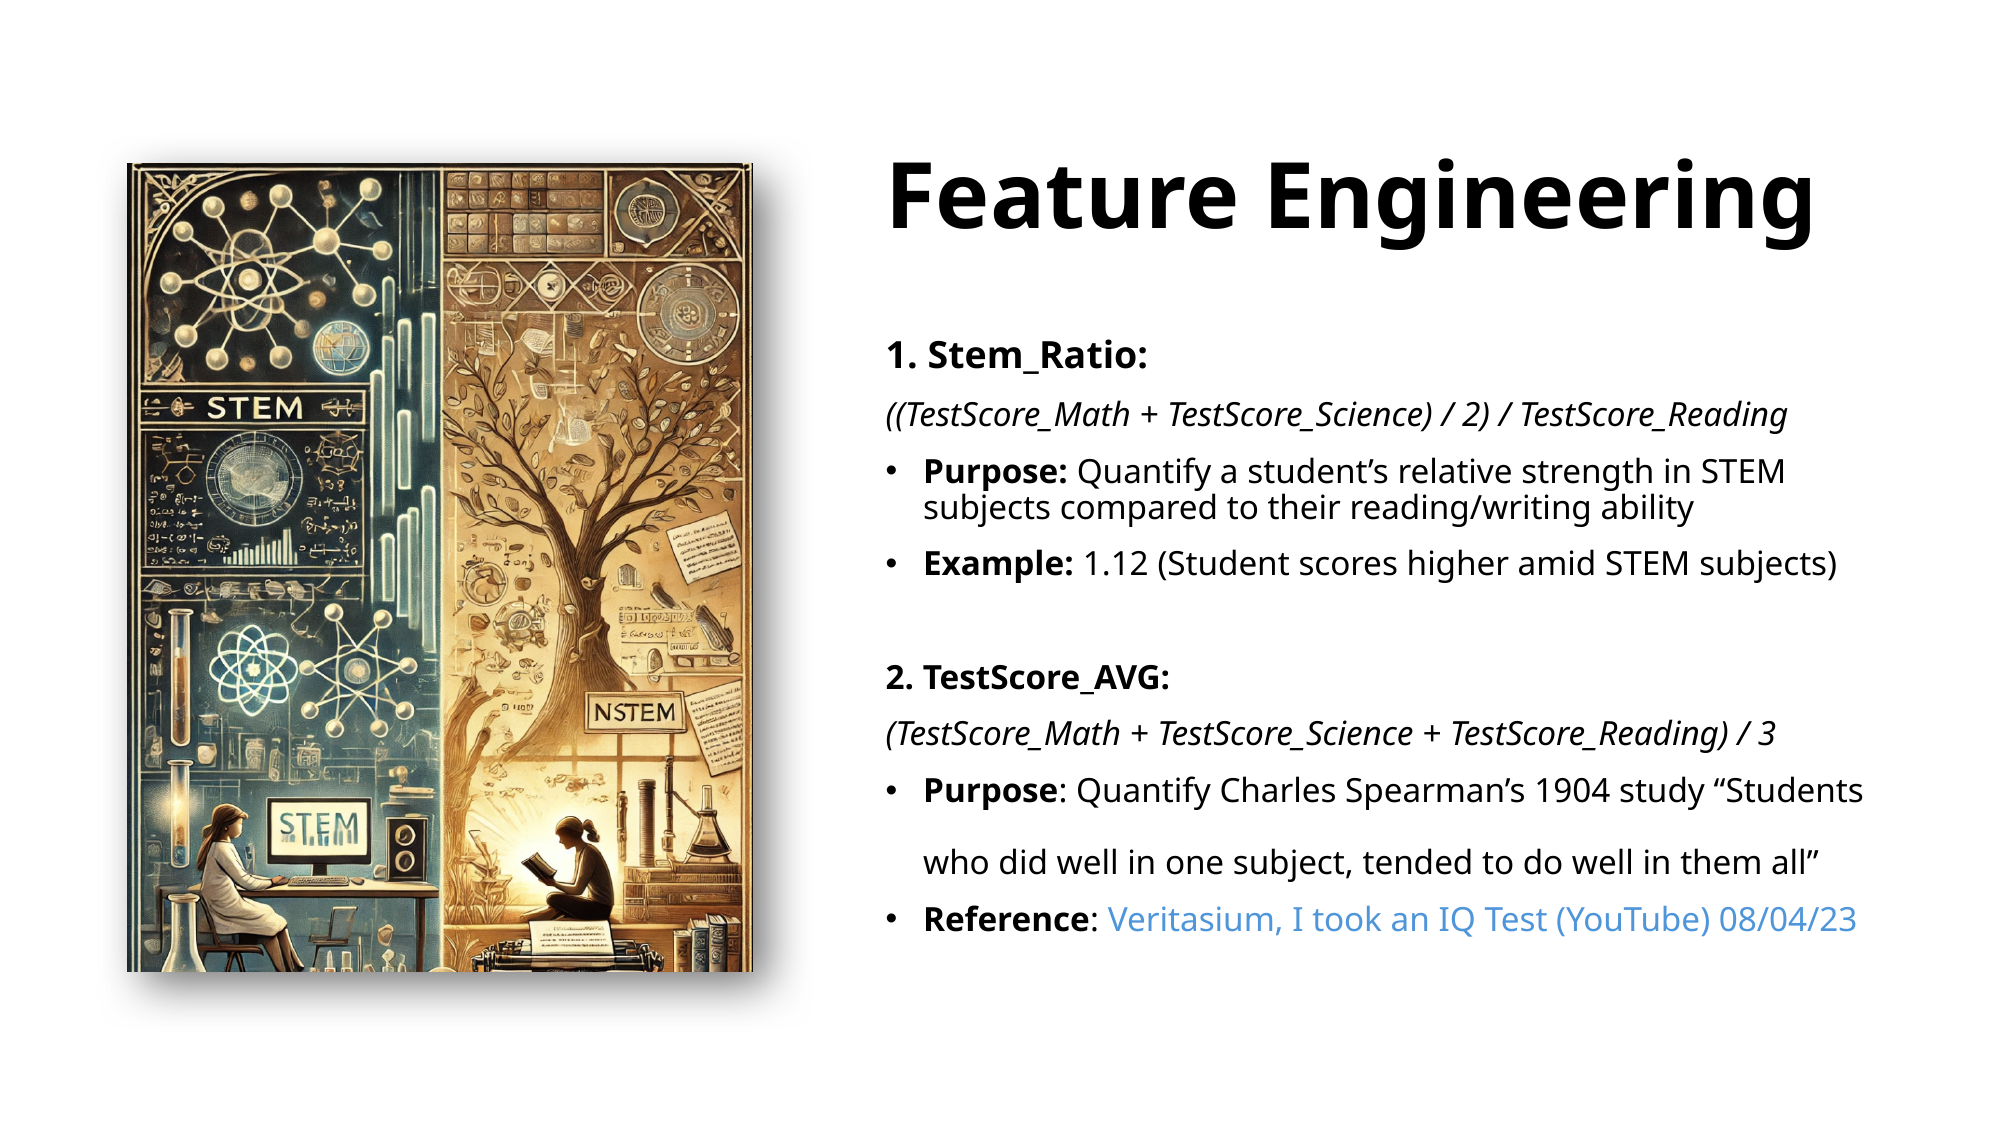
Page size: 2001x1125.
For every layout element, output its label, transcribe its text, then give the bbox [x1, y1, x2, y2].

list 1. Stem_Ratio: ((TestScore_Math + TestScore_Science) / 2) / TestScore_Reading Purpose: Quantify a student’s relative strength in STEM subjects compared to their reading/writing ability Example: 1.12 (Student scores higher amid STEM subjects) 2. TestScore_AVG: (TestScore_Math + TestScore_Science + TestScore_Reading) / 3 Purpose: Quantify Charles Spearman’s 1904 study “Students who did well in one subject, tended to do well in them all” Reference: Veritasium, I took an IQ Test (YouTube) 08/04/23 [870, 329, 1886, 1012]
picture [126, 162, 753, 973]
text_box Feature Engineering [870, 104, 1860, 355]
